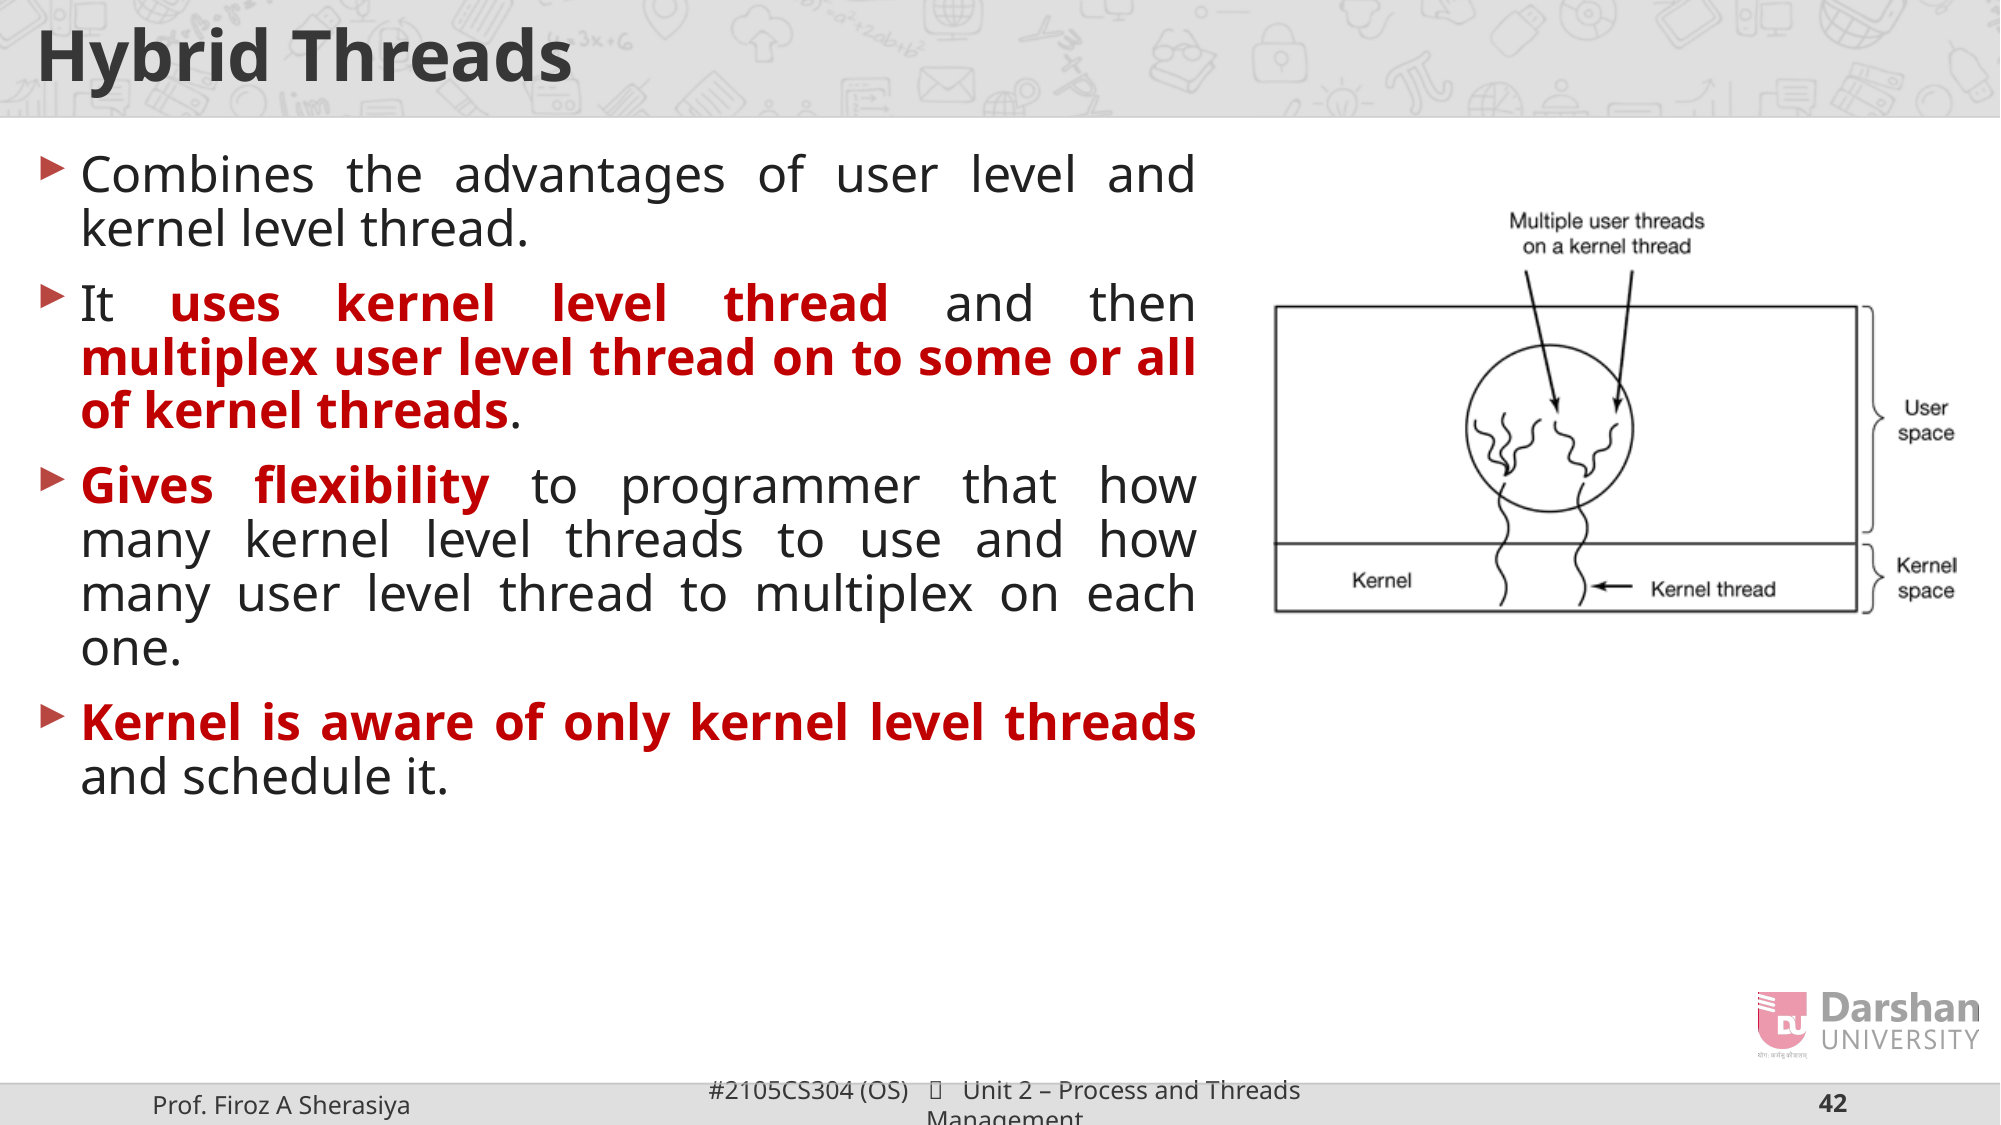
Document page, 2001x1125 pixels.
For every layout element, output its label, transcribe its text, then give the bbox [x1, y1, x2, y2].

picture [1273, 209, 1957, 616]
table_header 16 [1758, 992, 1979, 1059]
title Hybrid Threads [0, 0, 2000, 117]
list Combines the advantages of user level and kernel level thread. It uses kernel level thread and then multiplex user level thread on to some or all of kernel threads. Gives flexibility to programmer that how many kernel level threads to use and how many user level thread to multiplex on each one. Kernel is aware of only kernel level threads and schedule it. [21, 141, 1214, 1059]
